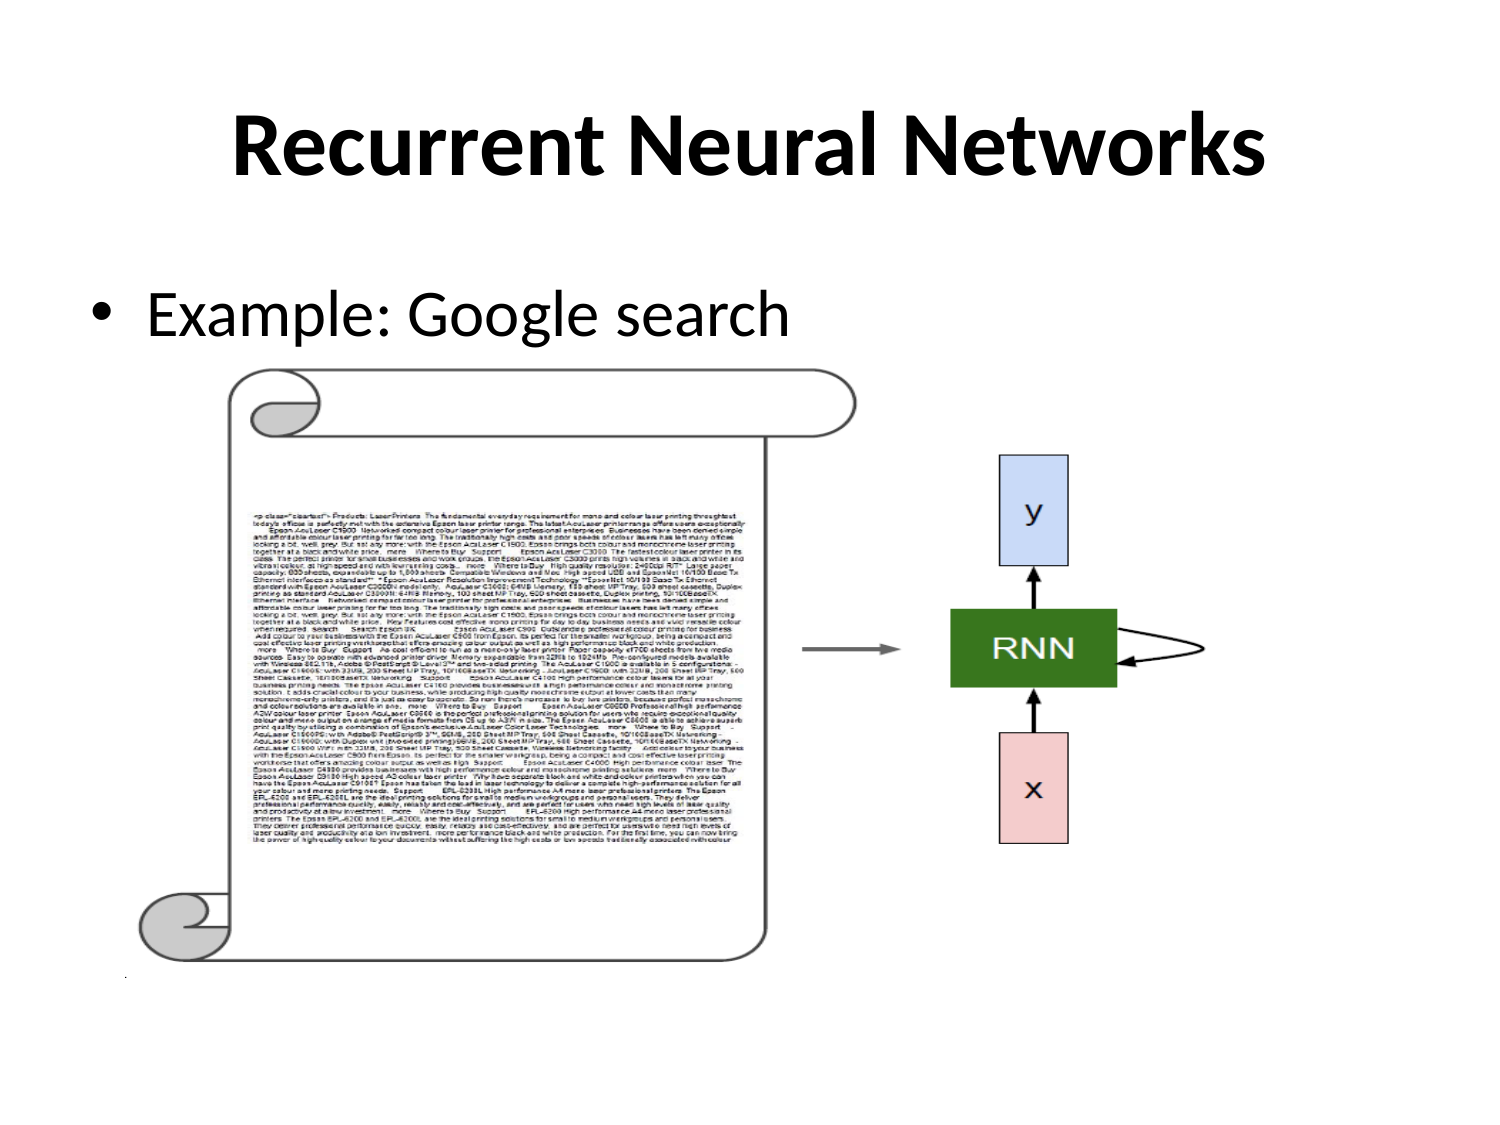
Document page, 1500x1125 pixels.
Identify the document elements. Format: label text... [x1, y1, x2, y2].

list Example: Google search [75, 262, 1425, 1005]
title Recurrent Neural Networks [75, 45, 1425, 233]
picture [124, 362, 1213, 978]
